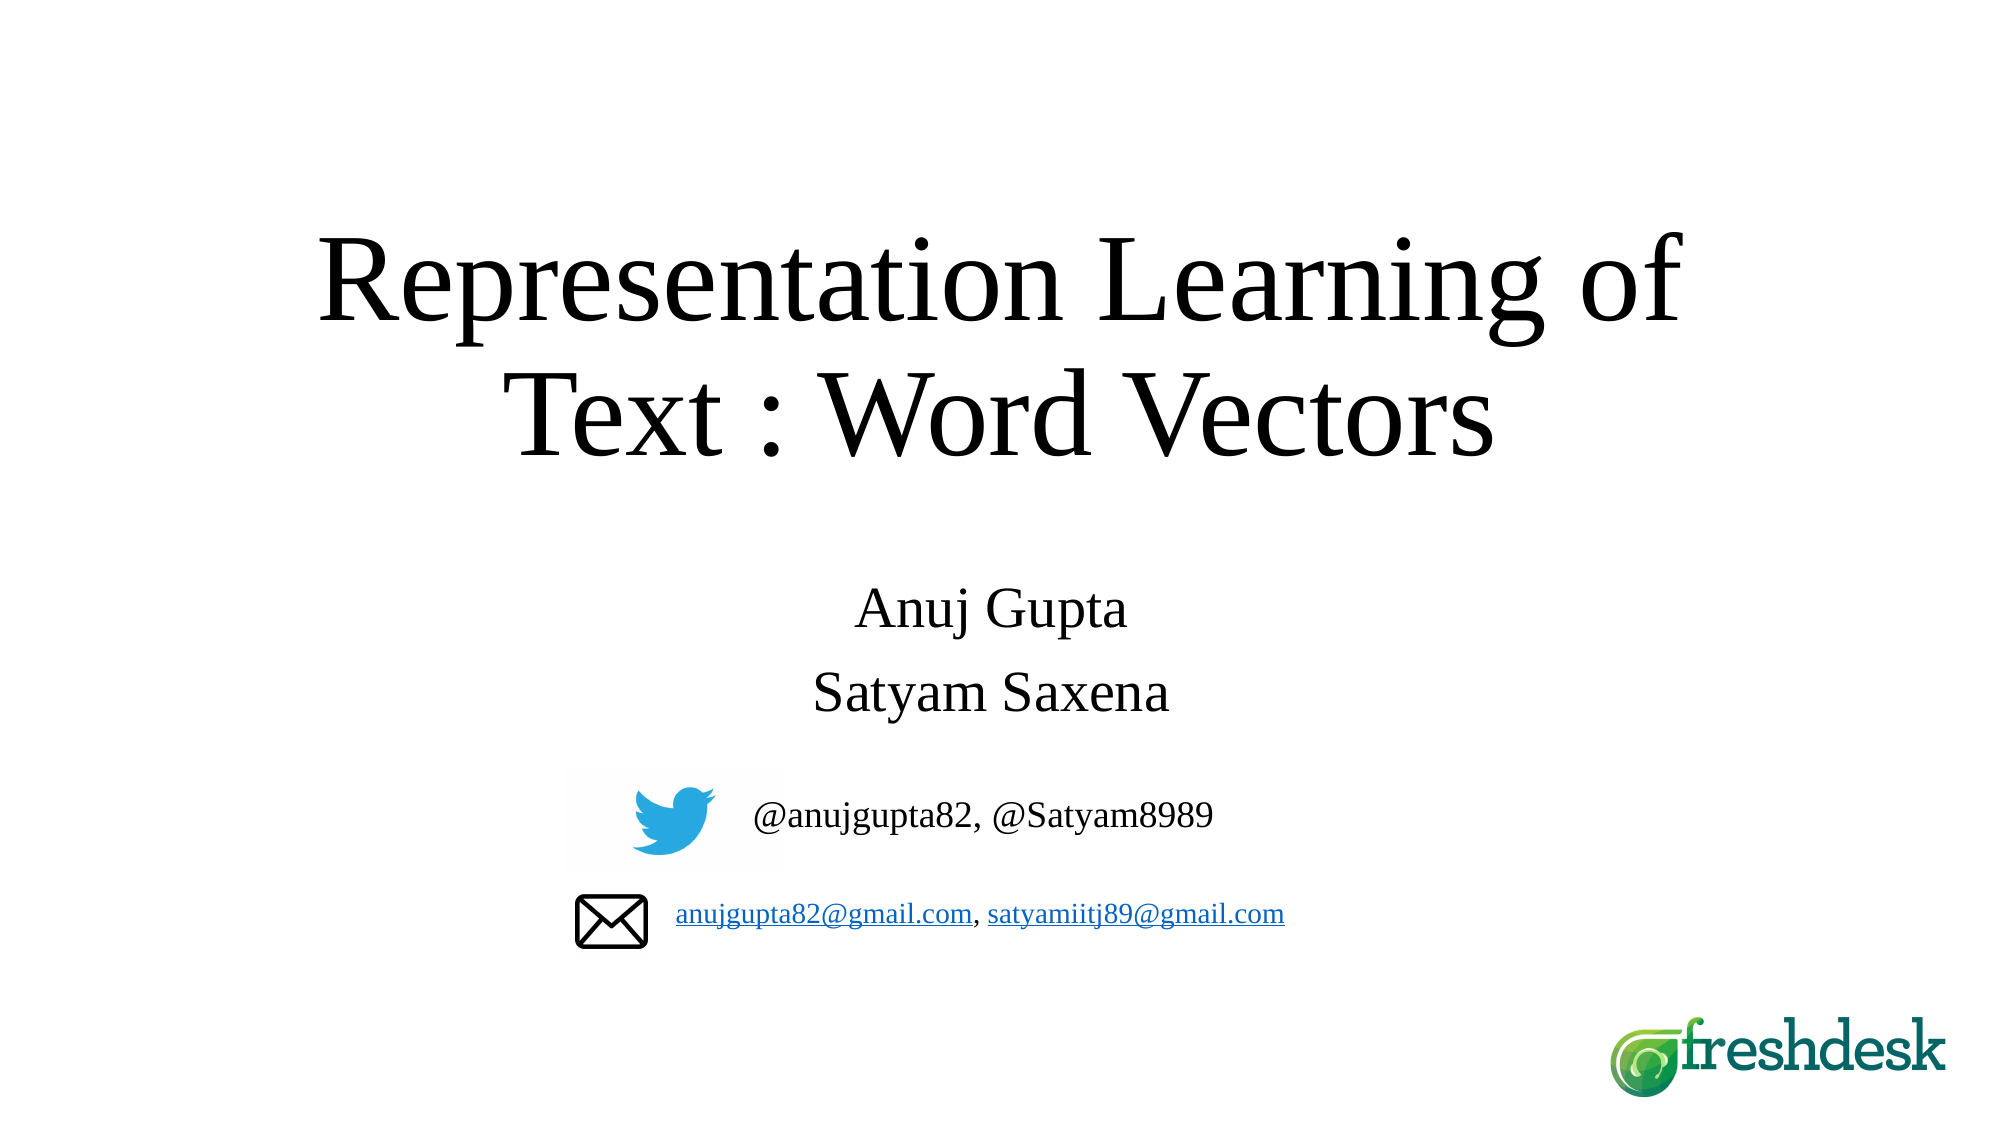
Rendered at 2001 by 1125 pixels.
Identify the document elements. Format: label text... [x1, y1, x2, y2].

text_box anujgupta82@gmail.com, satyamiitj89@gmail.com [660, 886, 1474, 993]
title Representation Learning of Text : Word Vectors [249, 321, 1750, 491]
subtitle Anuj Gupta Satyam Saxena [713, 569, 1270, 758]
text_box @anujgupta82, @Satyam8989 [787, 782, 1349, 843]
picture [575, 884, 648, 958]
picture [1607, 1011, 1951, 1104]
picture [565, 769, 783, 873]
